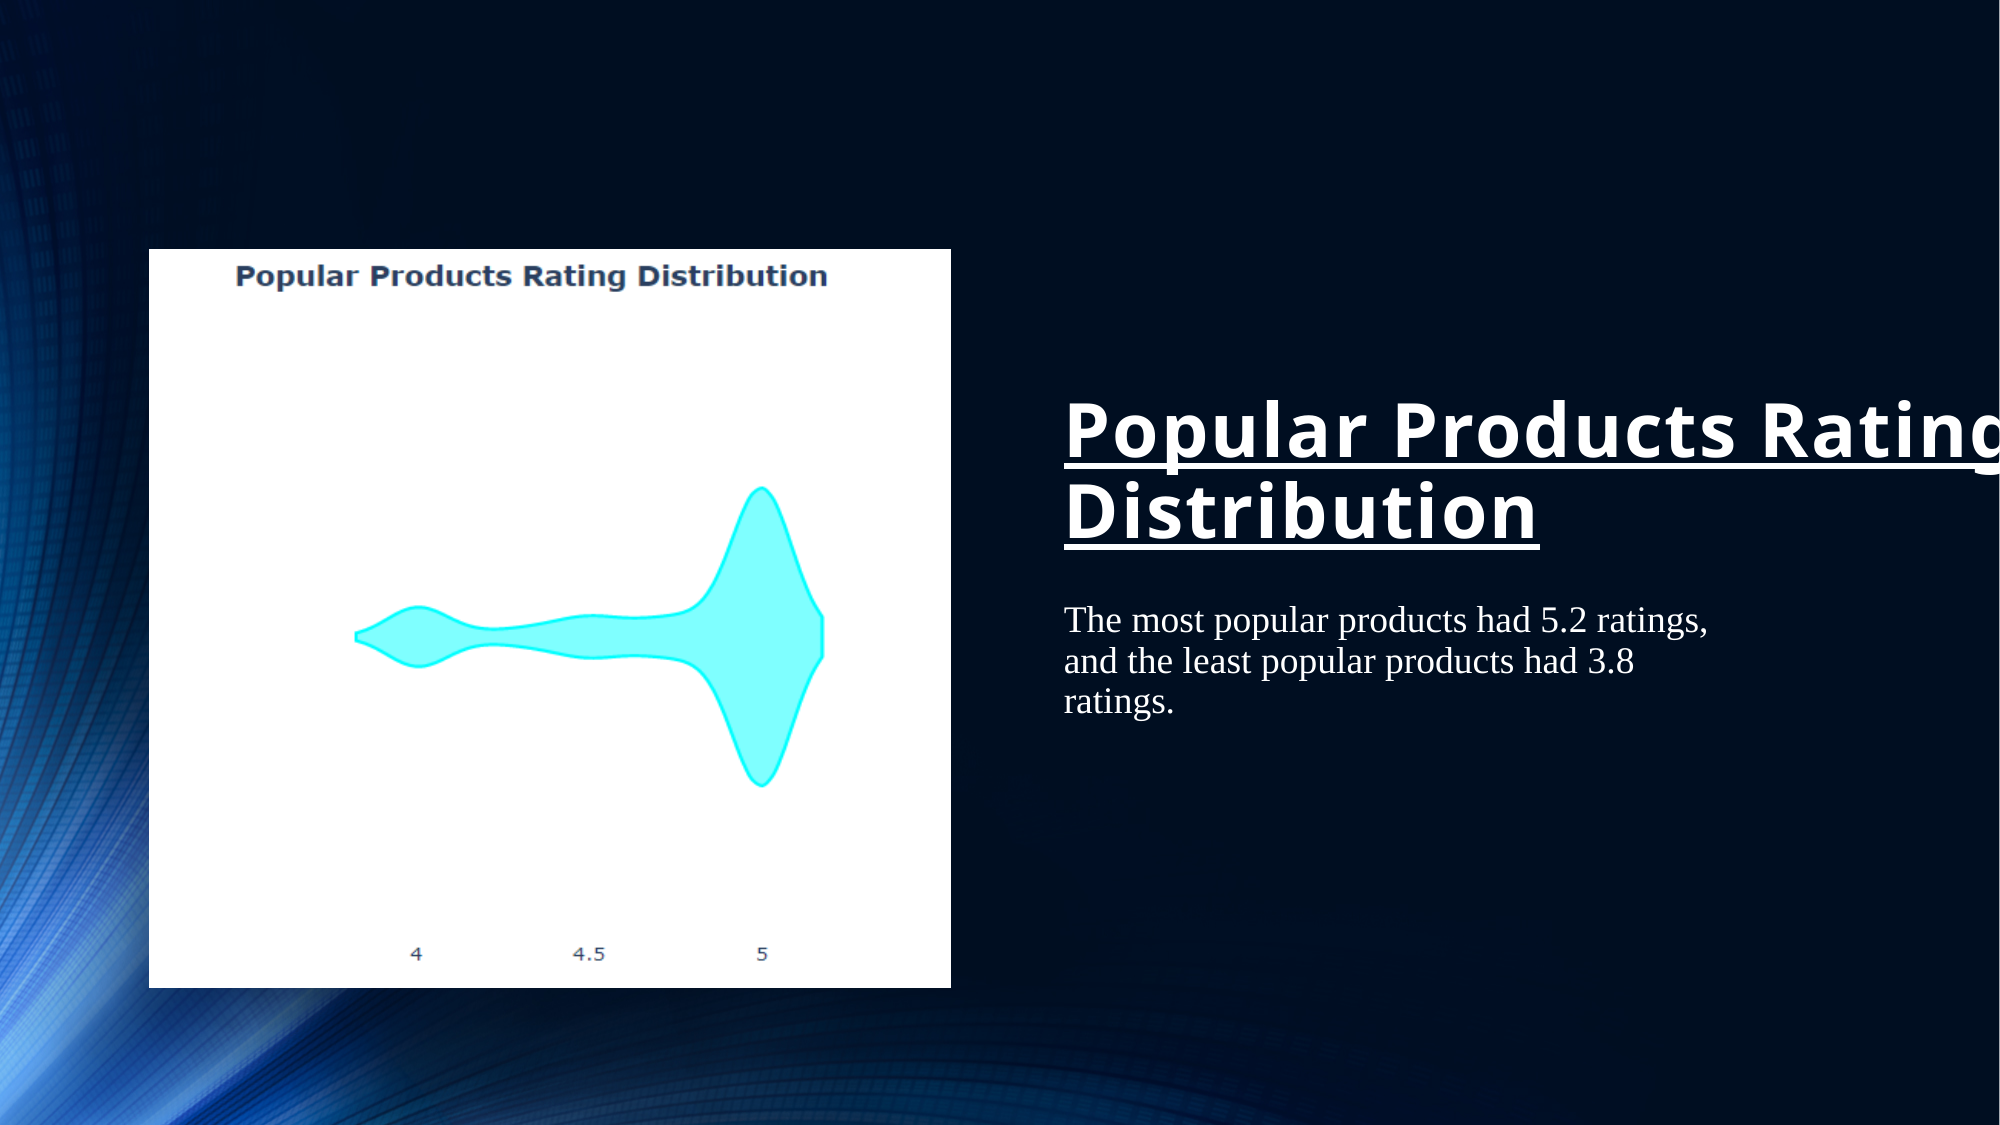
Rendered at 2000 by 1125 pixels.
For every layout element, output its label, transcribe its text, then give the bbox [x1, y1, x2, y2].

picture [0, 0, 2000, 1125]
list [149, 249, 951, 988]
list The most popular products had 5.2 ratings, and the least popular products had 3.8 ratings. [1048, 312, 1747, 988]
title Popular Products Rating Distribution [1747, 337, 2000, 563]
